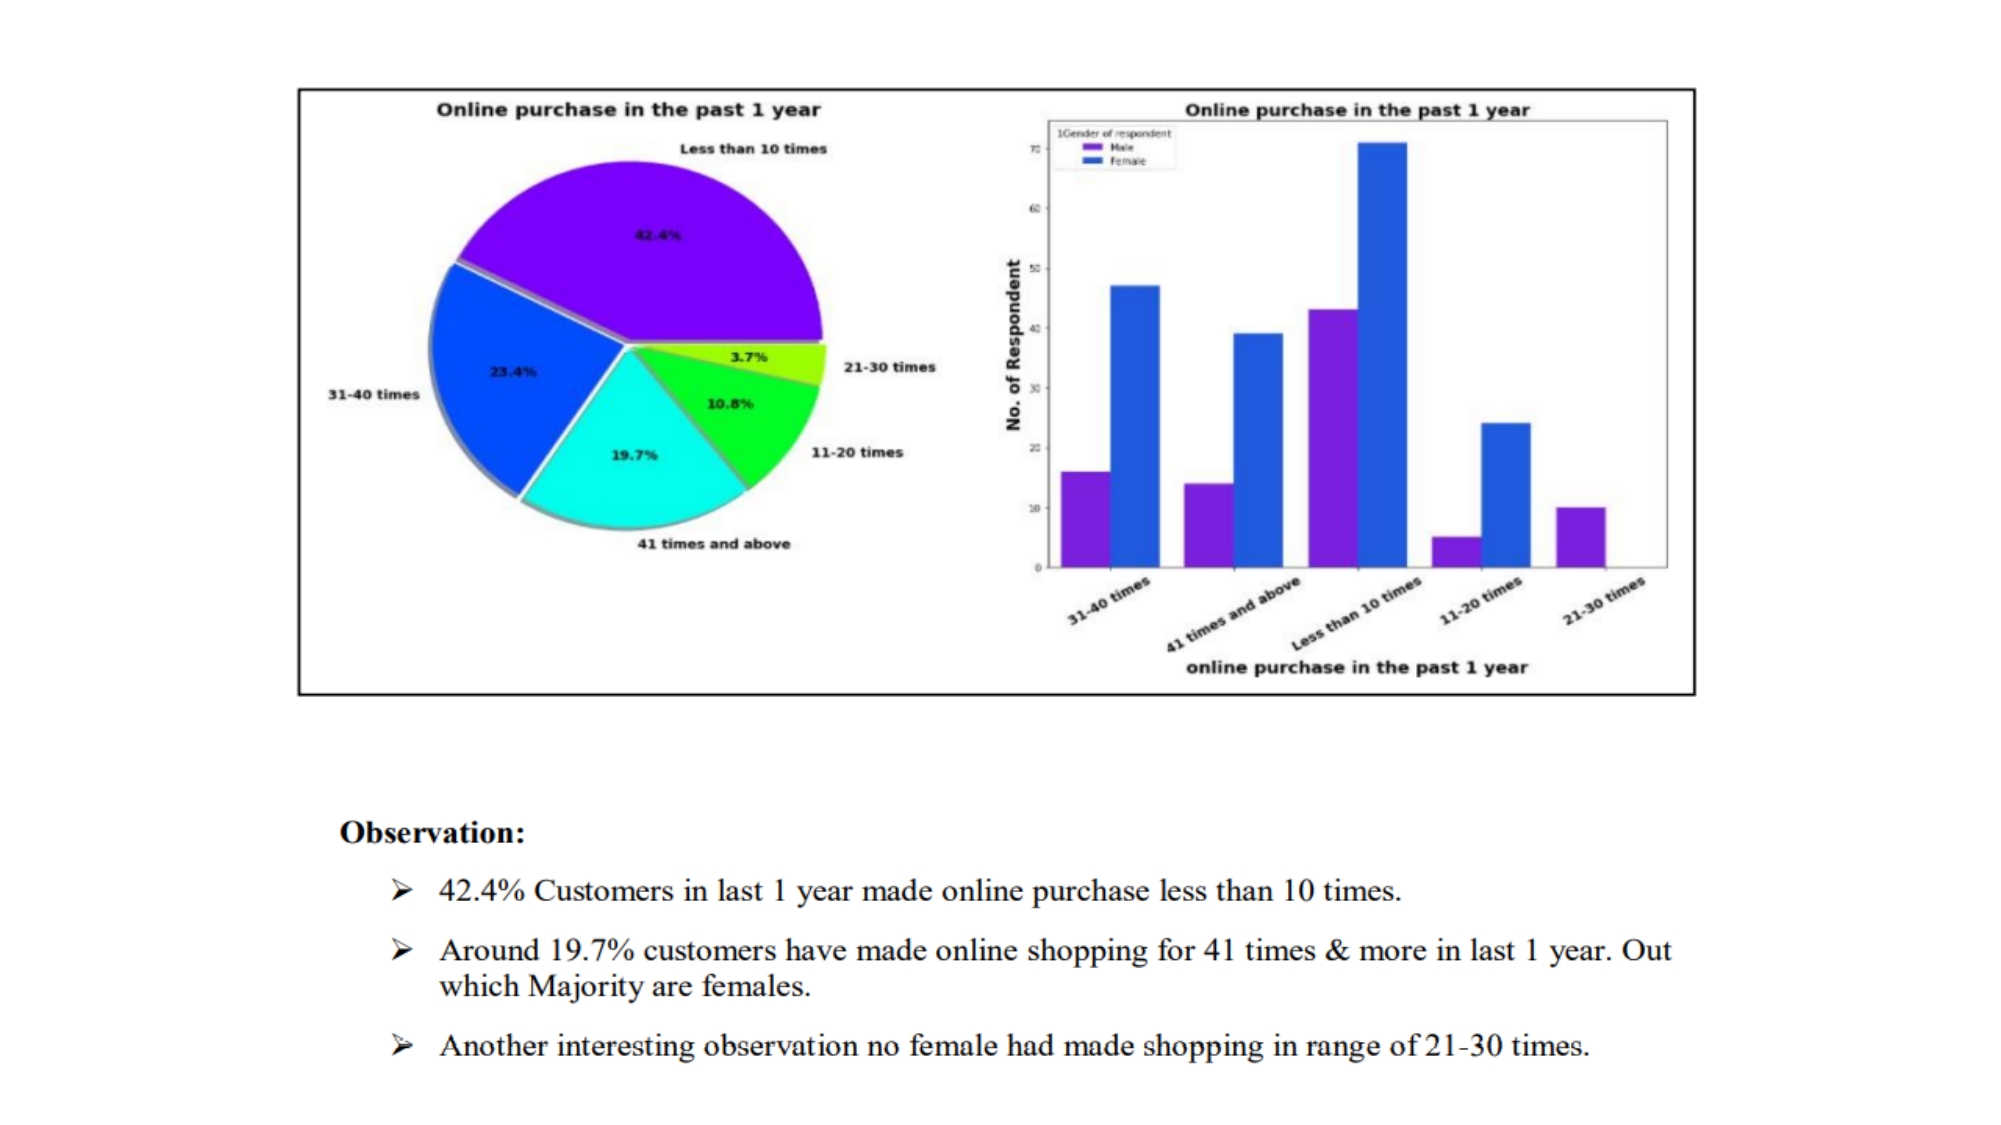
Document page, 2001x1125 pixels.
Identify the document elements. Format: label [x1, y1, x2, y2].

picture [283, 67, 1717, 1111]
